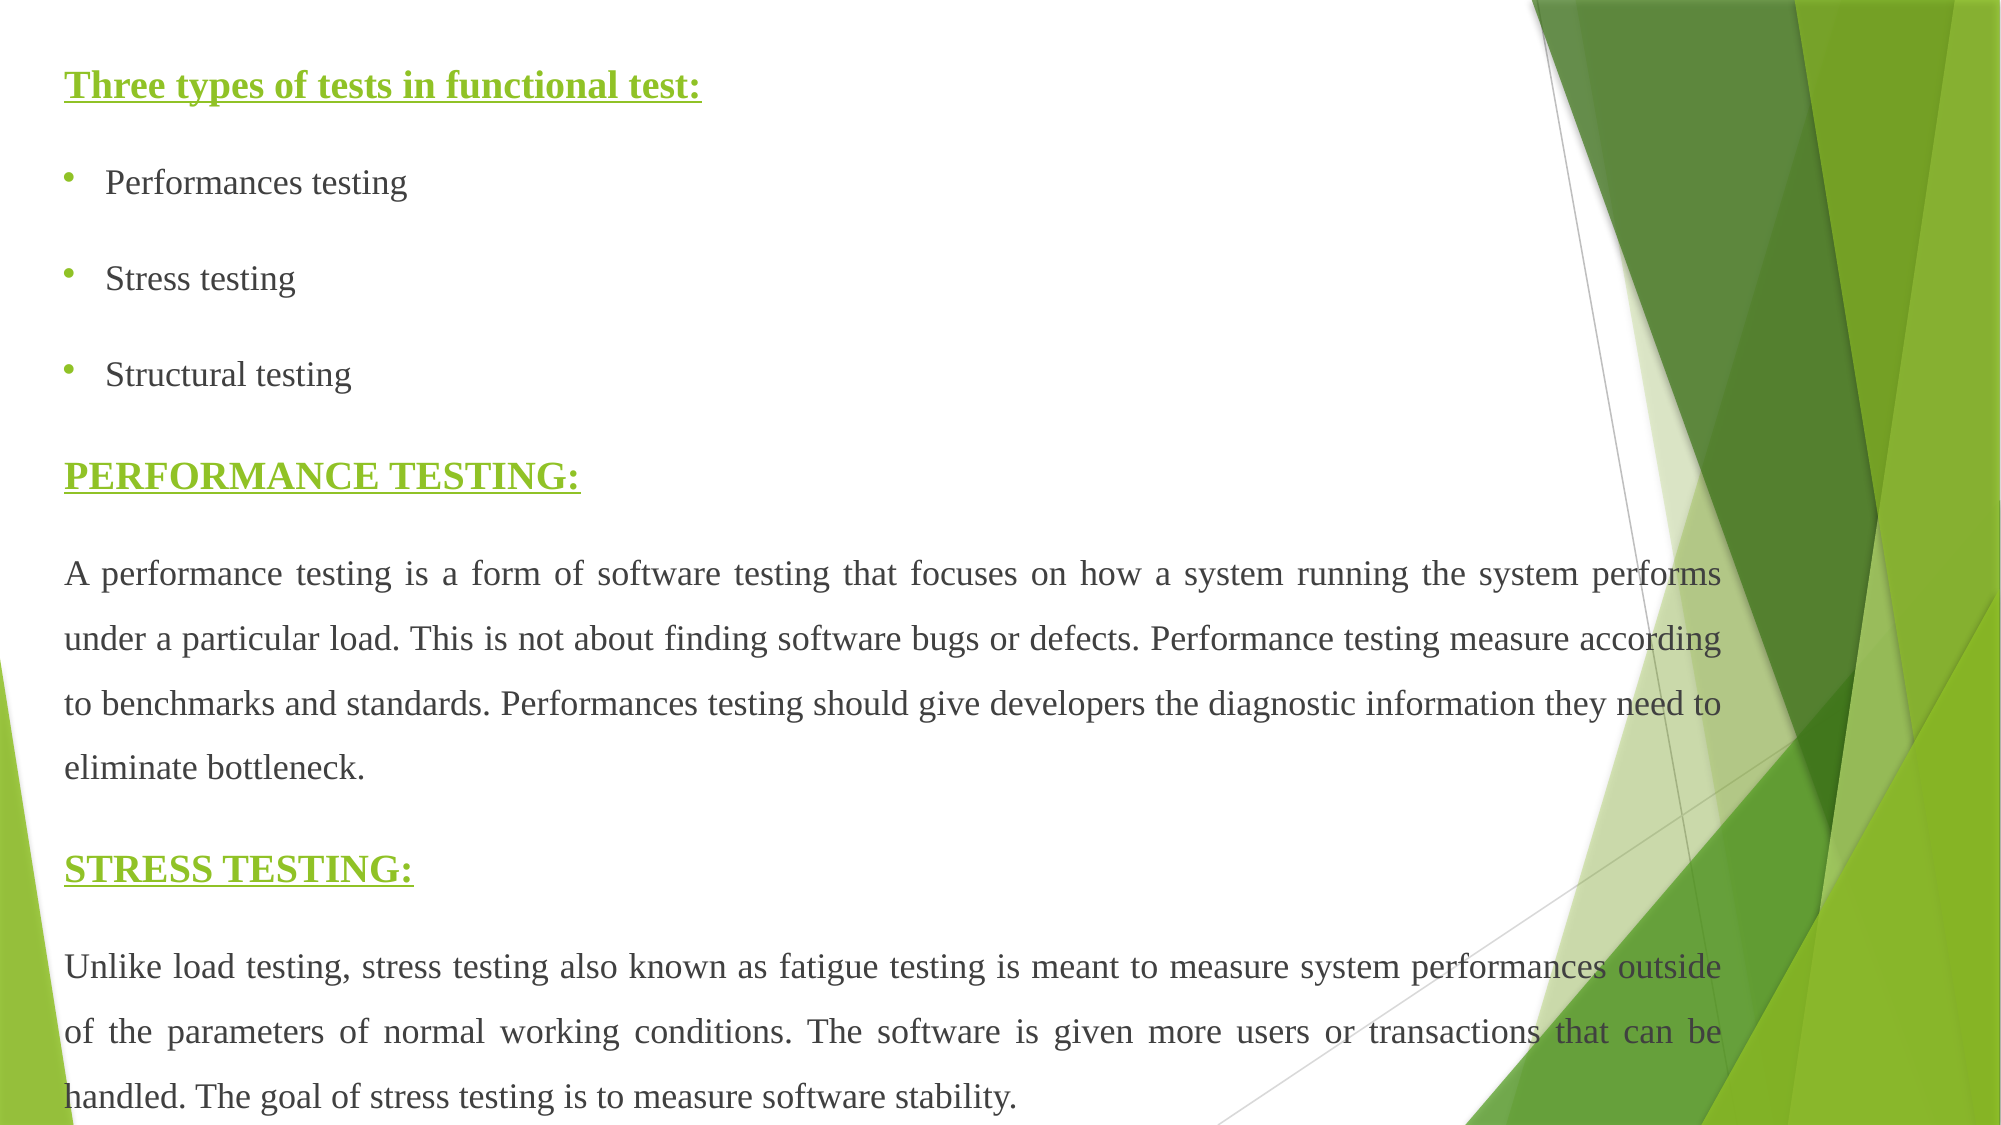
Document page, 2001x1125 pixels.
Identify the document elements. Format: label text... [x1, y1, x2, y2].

list Three types of tests in functional test: Performances testing Stress testing Structural testing PERFORMANCE TESTING: A performance testing is a form of software testing that focuses on how a system running the system performs under a particular load. This is not about finding software bugs or defects. Performance testing measure according to benchmarks and standards. Performances testing should give developers the diagnostic information they need to eliminate bottleneck. STRESS TESTING: Unlike load testing, stress testing also known as fatigue testing is meant to measure system performances outside of the parameters of normal working conditions. The software is given more users or transactions that can be handled. The goal of stress testing is to measure software stability. [49, 26, 1741, 1125]
